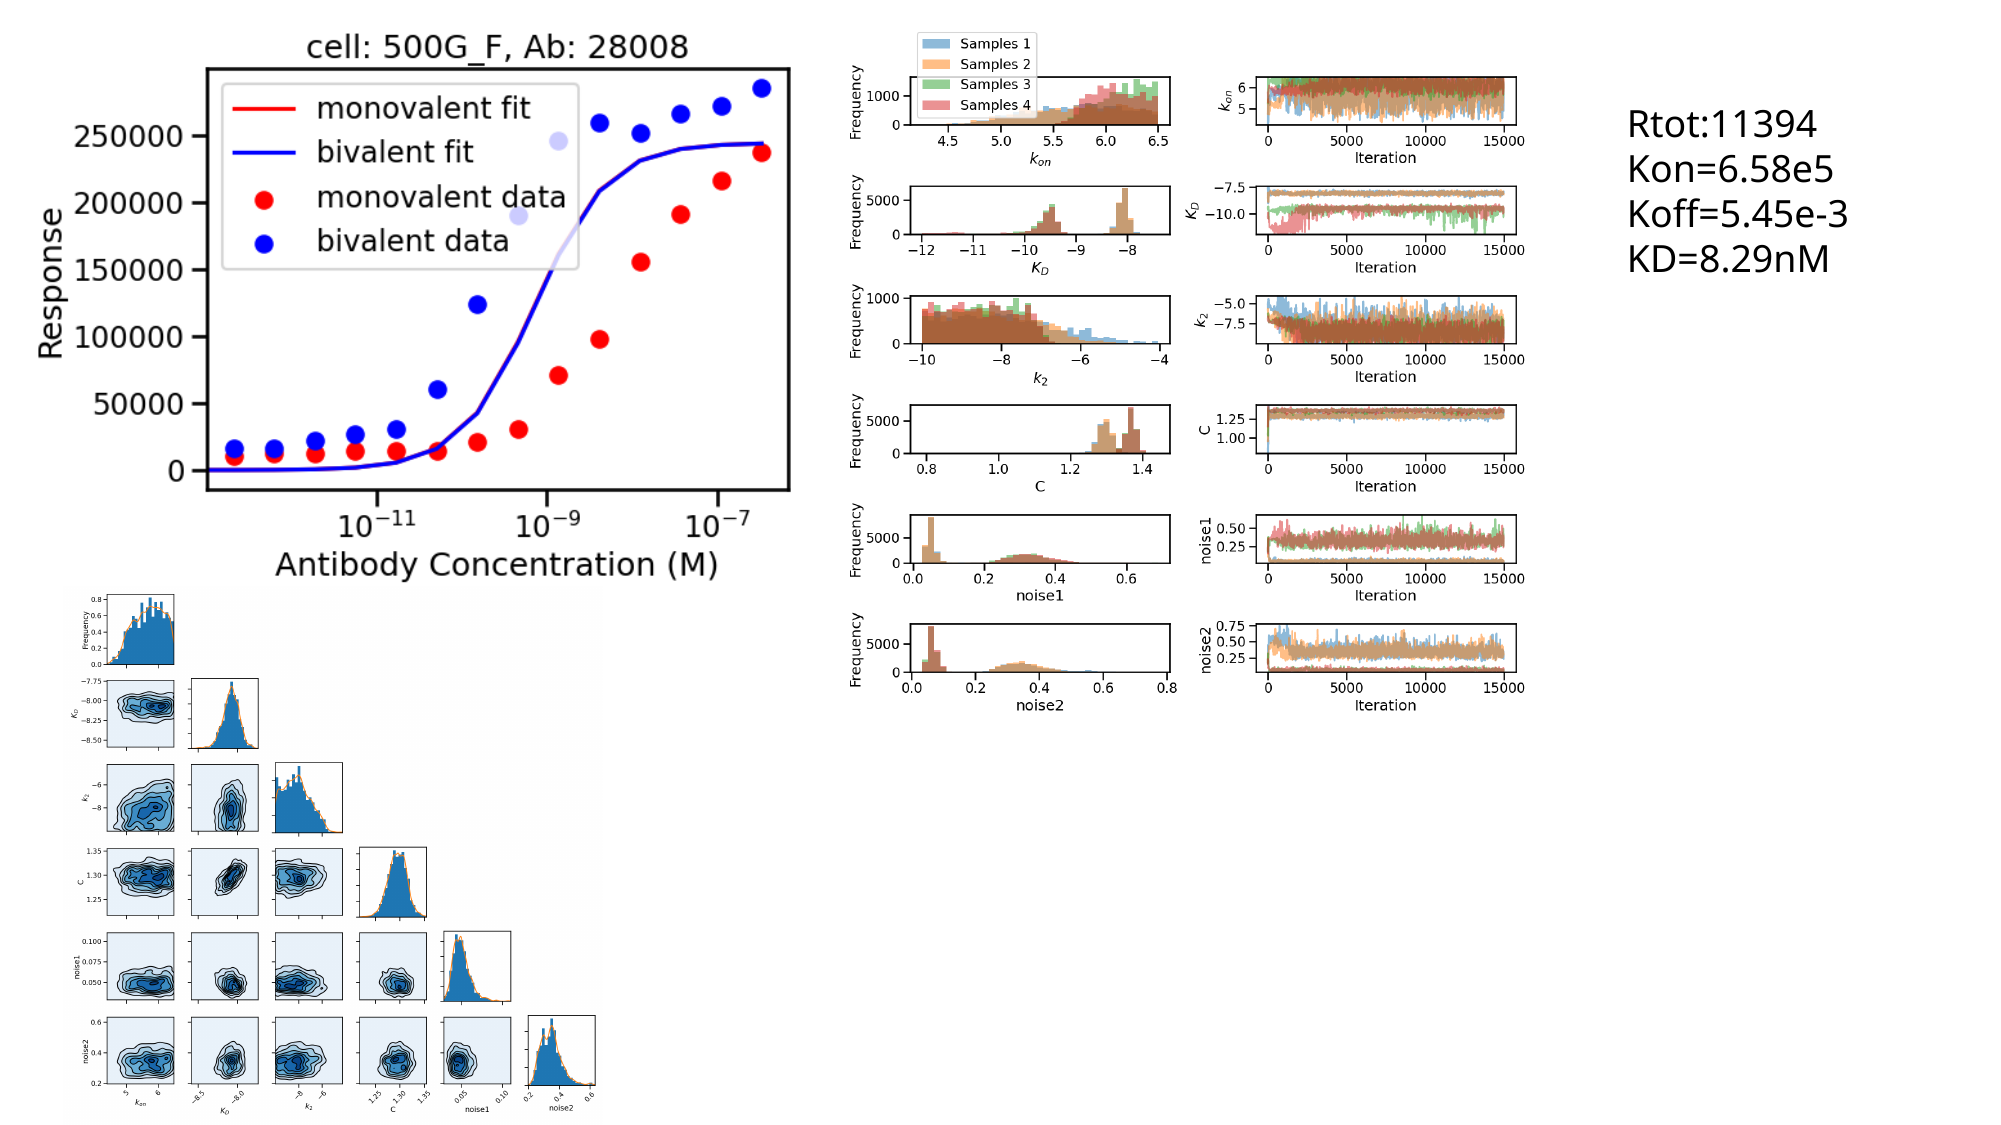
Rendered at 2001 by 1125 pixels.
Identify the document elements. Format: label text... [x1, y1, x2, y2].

picture [832, 20, 1541, 730]
text_box Rtot:11394 Kon=6.58e5 Koff=5.45e-3 KD=8.29nM [1612, 92, 1865, 288]
picture [0, 0, 823, 1125]
